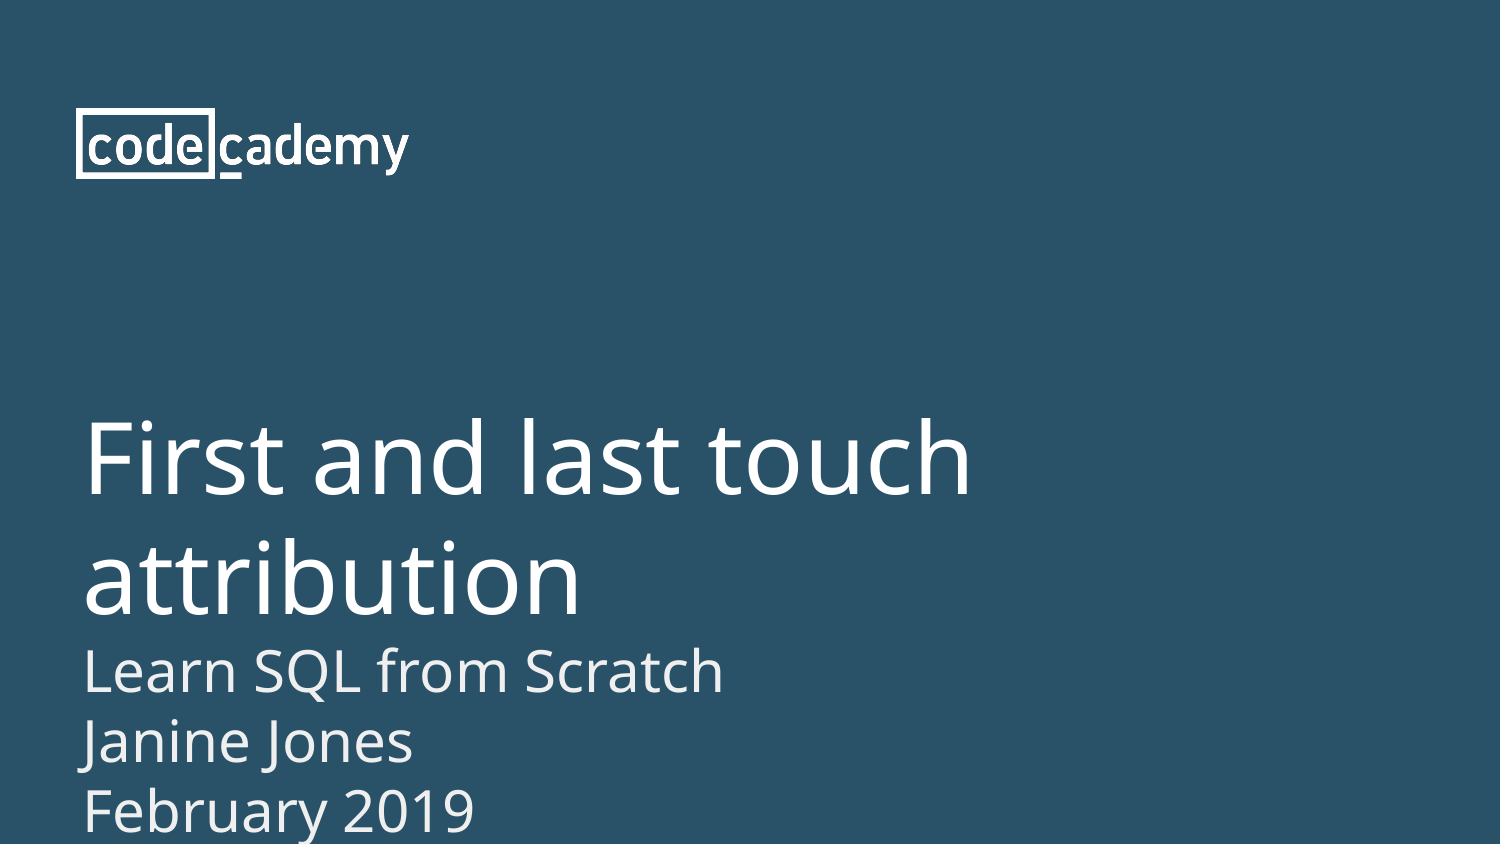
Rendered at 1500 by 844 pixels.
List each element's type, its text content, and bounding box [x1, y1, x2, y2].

text_box First and last touch attribution Learn SQL from Scratch Janine Jones February 2019 [76, 491, 1424, 748]
picture [76, 108, 409, 179]
